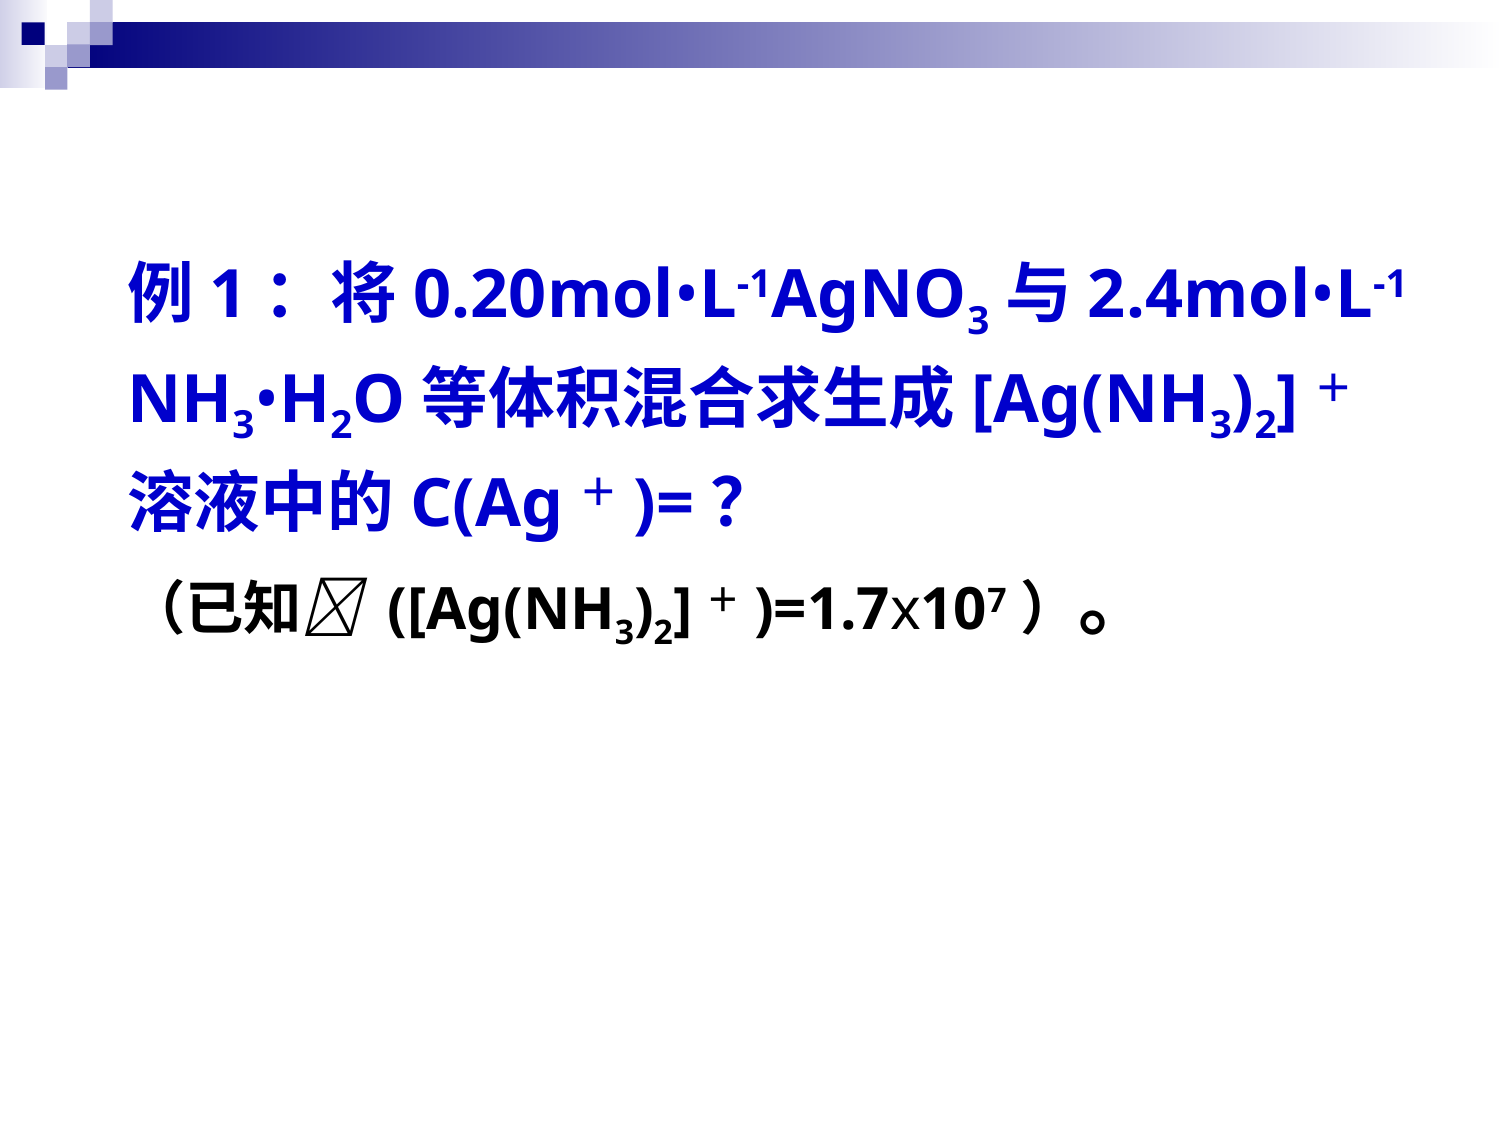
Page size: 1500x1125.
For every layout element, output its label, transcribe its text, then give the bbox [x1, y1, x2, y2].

list 例1：将0.20mol•L-1AgNO3与2.4mol•L-1 NH3•H2O等体积混合求生成[Ag(NH3)2]＋ 溶液中的C(Ag＋)=？ （已知 ([Ag(NH3)2]＋)=1.7x107）。 [111, 243, 1459, 882]
